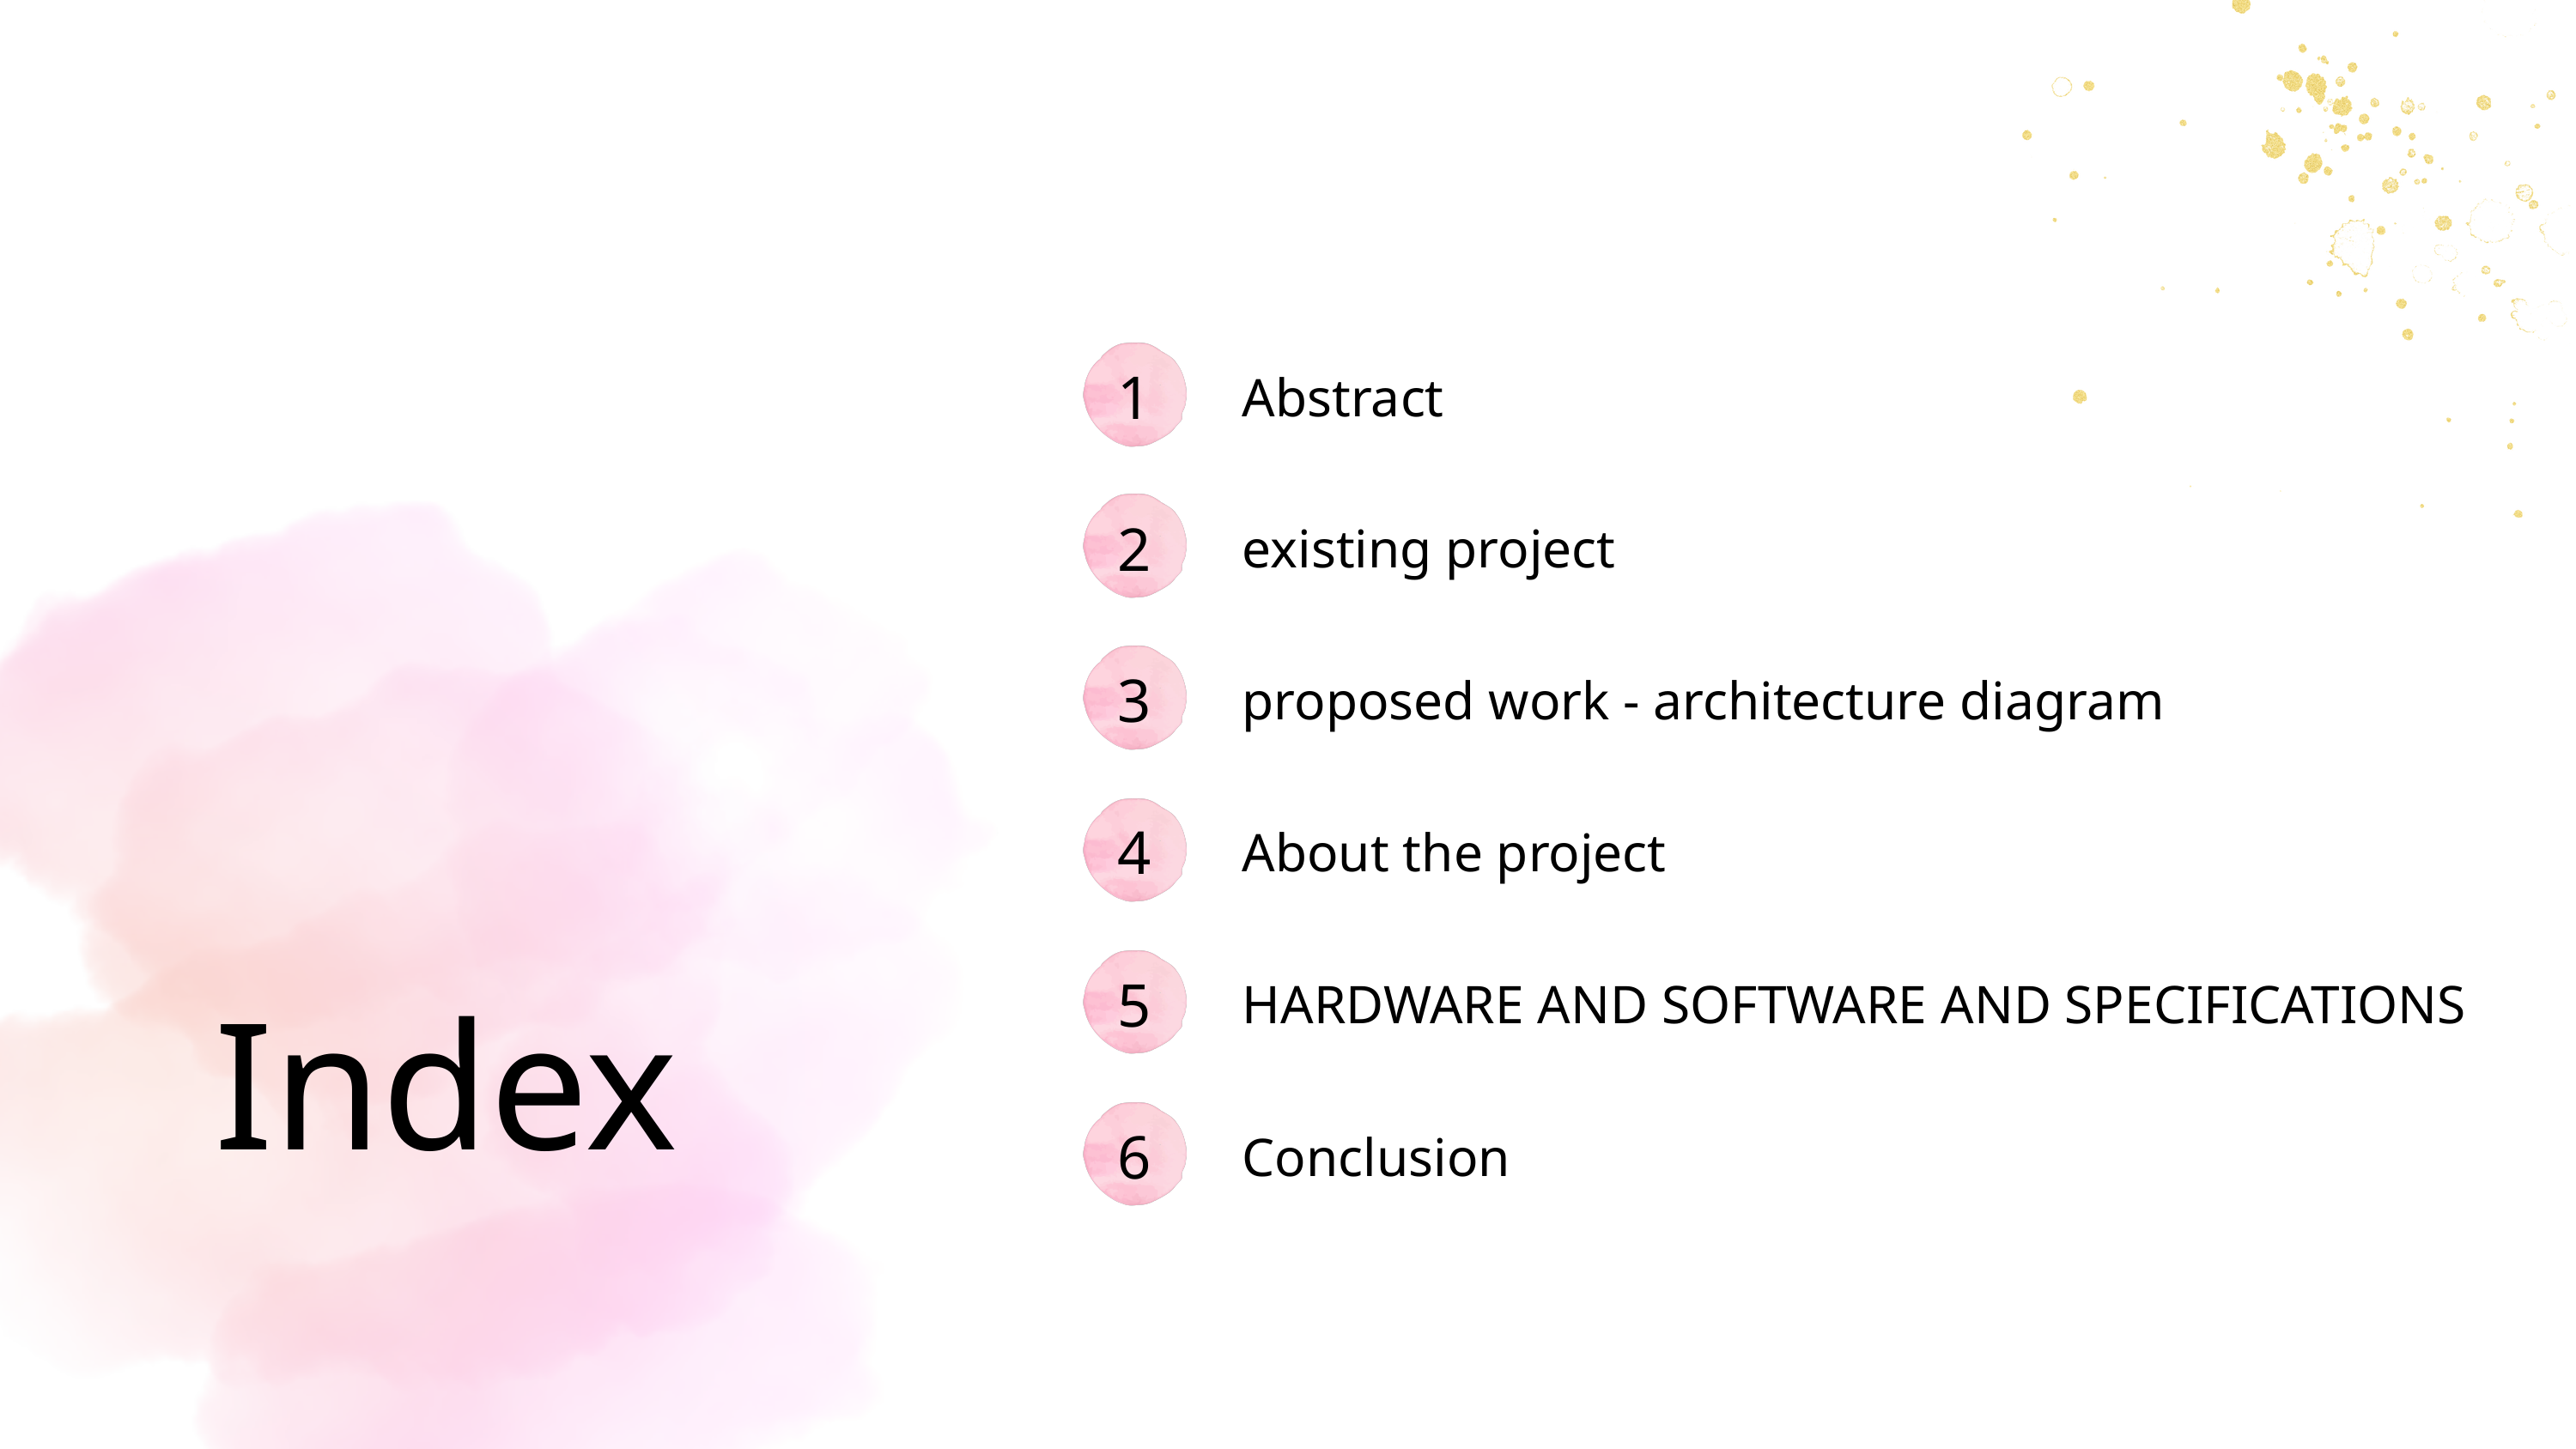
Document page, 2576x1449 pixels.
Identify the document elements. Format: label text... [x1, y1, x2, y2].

text_box About the project [1242, 809, 2118, 882]
text_box [0, 500, 1001, 1449]
text_box [1083, 494, 1187, 598]
text_box Index [214, 960, 683, 1185]
text_box 4 [1105, 810, 1164, 887]
text_box [2021, 0, 2576, 518]
text_box existing project [1242, 506, 2118, 579]
text_box 6 [1105, 1114, 1164, 1191]
text_box [1083, 343, 1187, 447]
text_box [1083, 646, 1187, 750]
text_box [1083, 1102, 1187, 1206]
text_box proposed work - architecture diagram [1242, 658, 2176, 803]
text_box Abstract [1242, 354, 2021, 427]
text_box 2 [1105, 506, 1164, 583]
text_box 1 [1105, 355, 1164, 432]
text_box [1083, 950, 1187, 1054]
text_box 5 [1105, 962, 1164, 1039]
text_box HARDWARE AND SOFTWARE AND SPECIFICATIONS [1242, 961, 2510, 1107]
text_box [1083, 798, 1187, 902]
text_box 3 [1105, 658, 1164, 735]
text_box Conclusion [1242, 1113, 2510, 1259]
